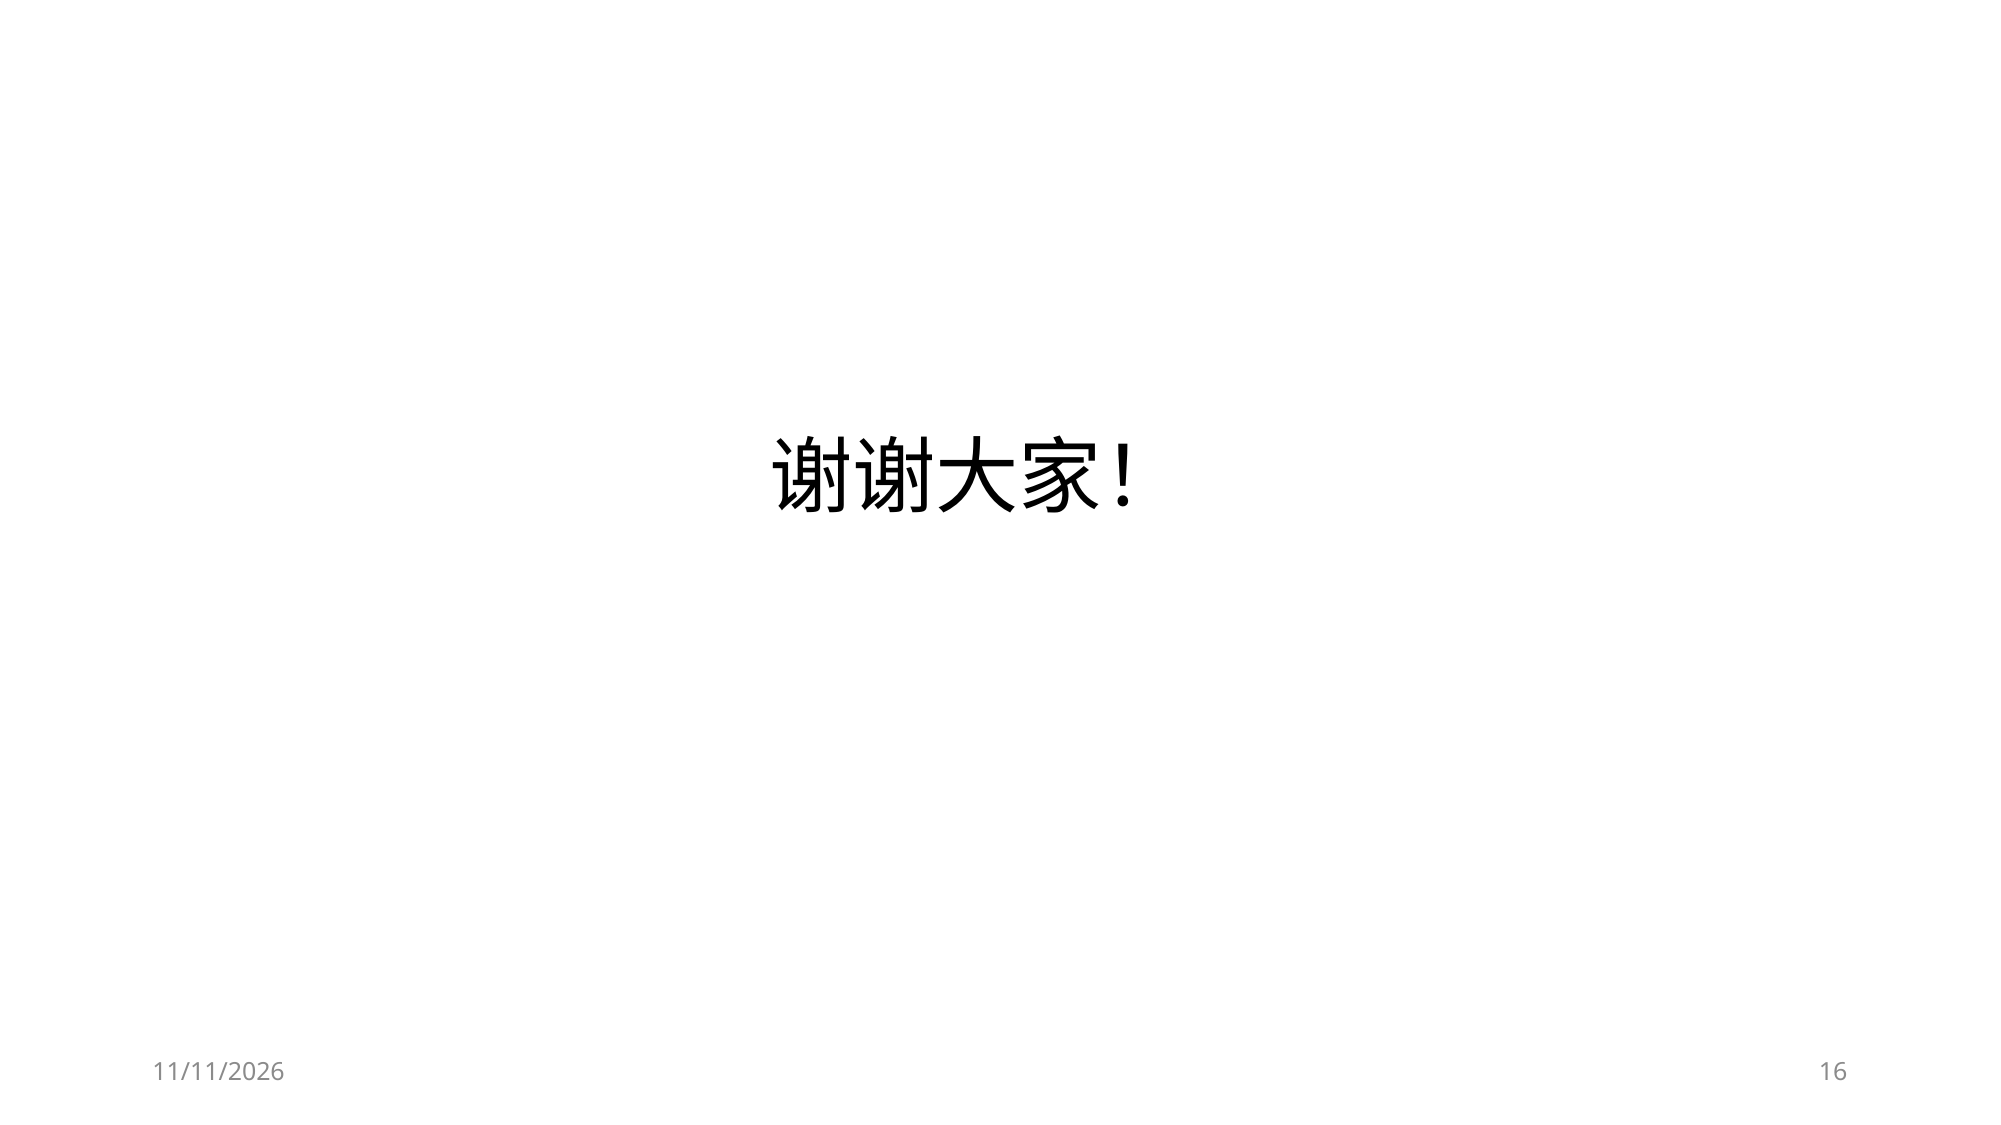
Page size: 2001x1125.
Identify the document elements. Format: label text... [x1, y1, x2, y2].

slide_number 16 [1412, 1042, 1863, 1103]
text_box 谢谢大家！ [754, 415, 1205, 531]
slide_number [137, 1042, 588, 1103]
